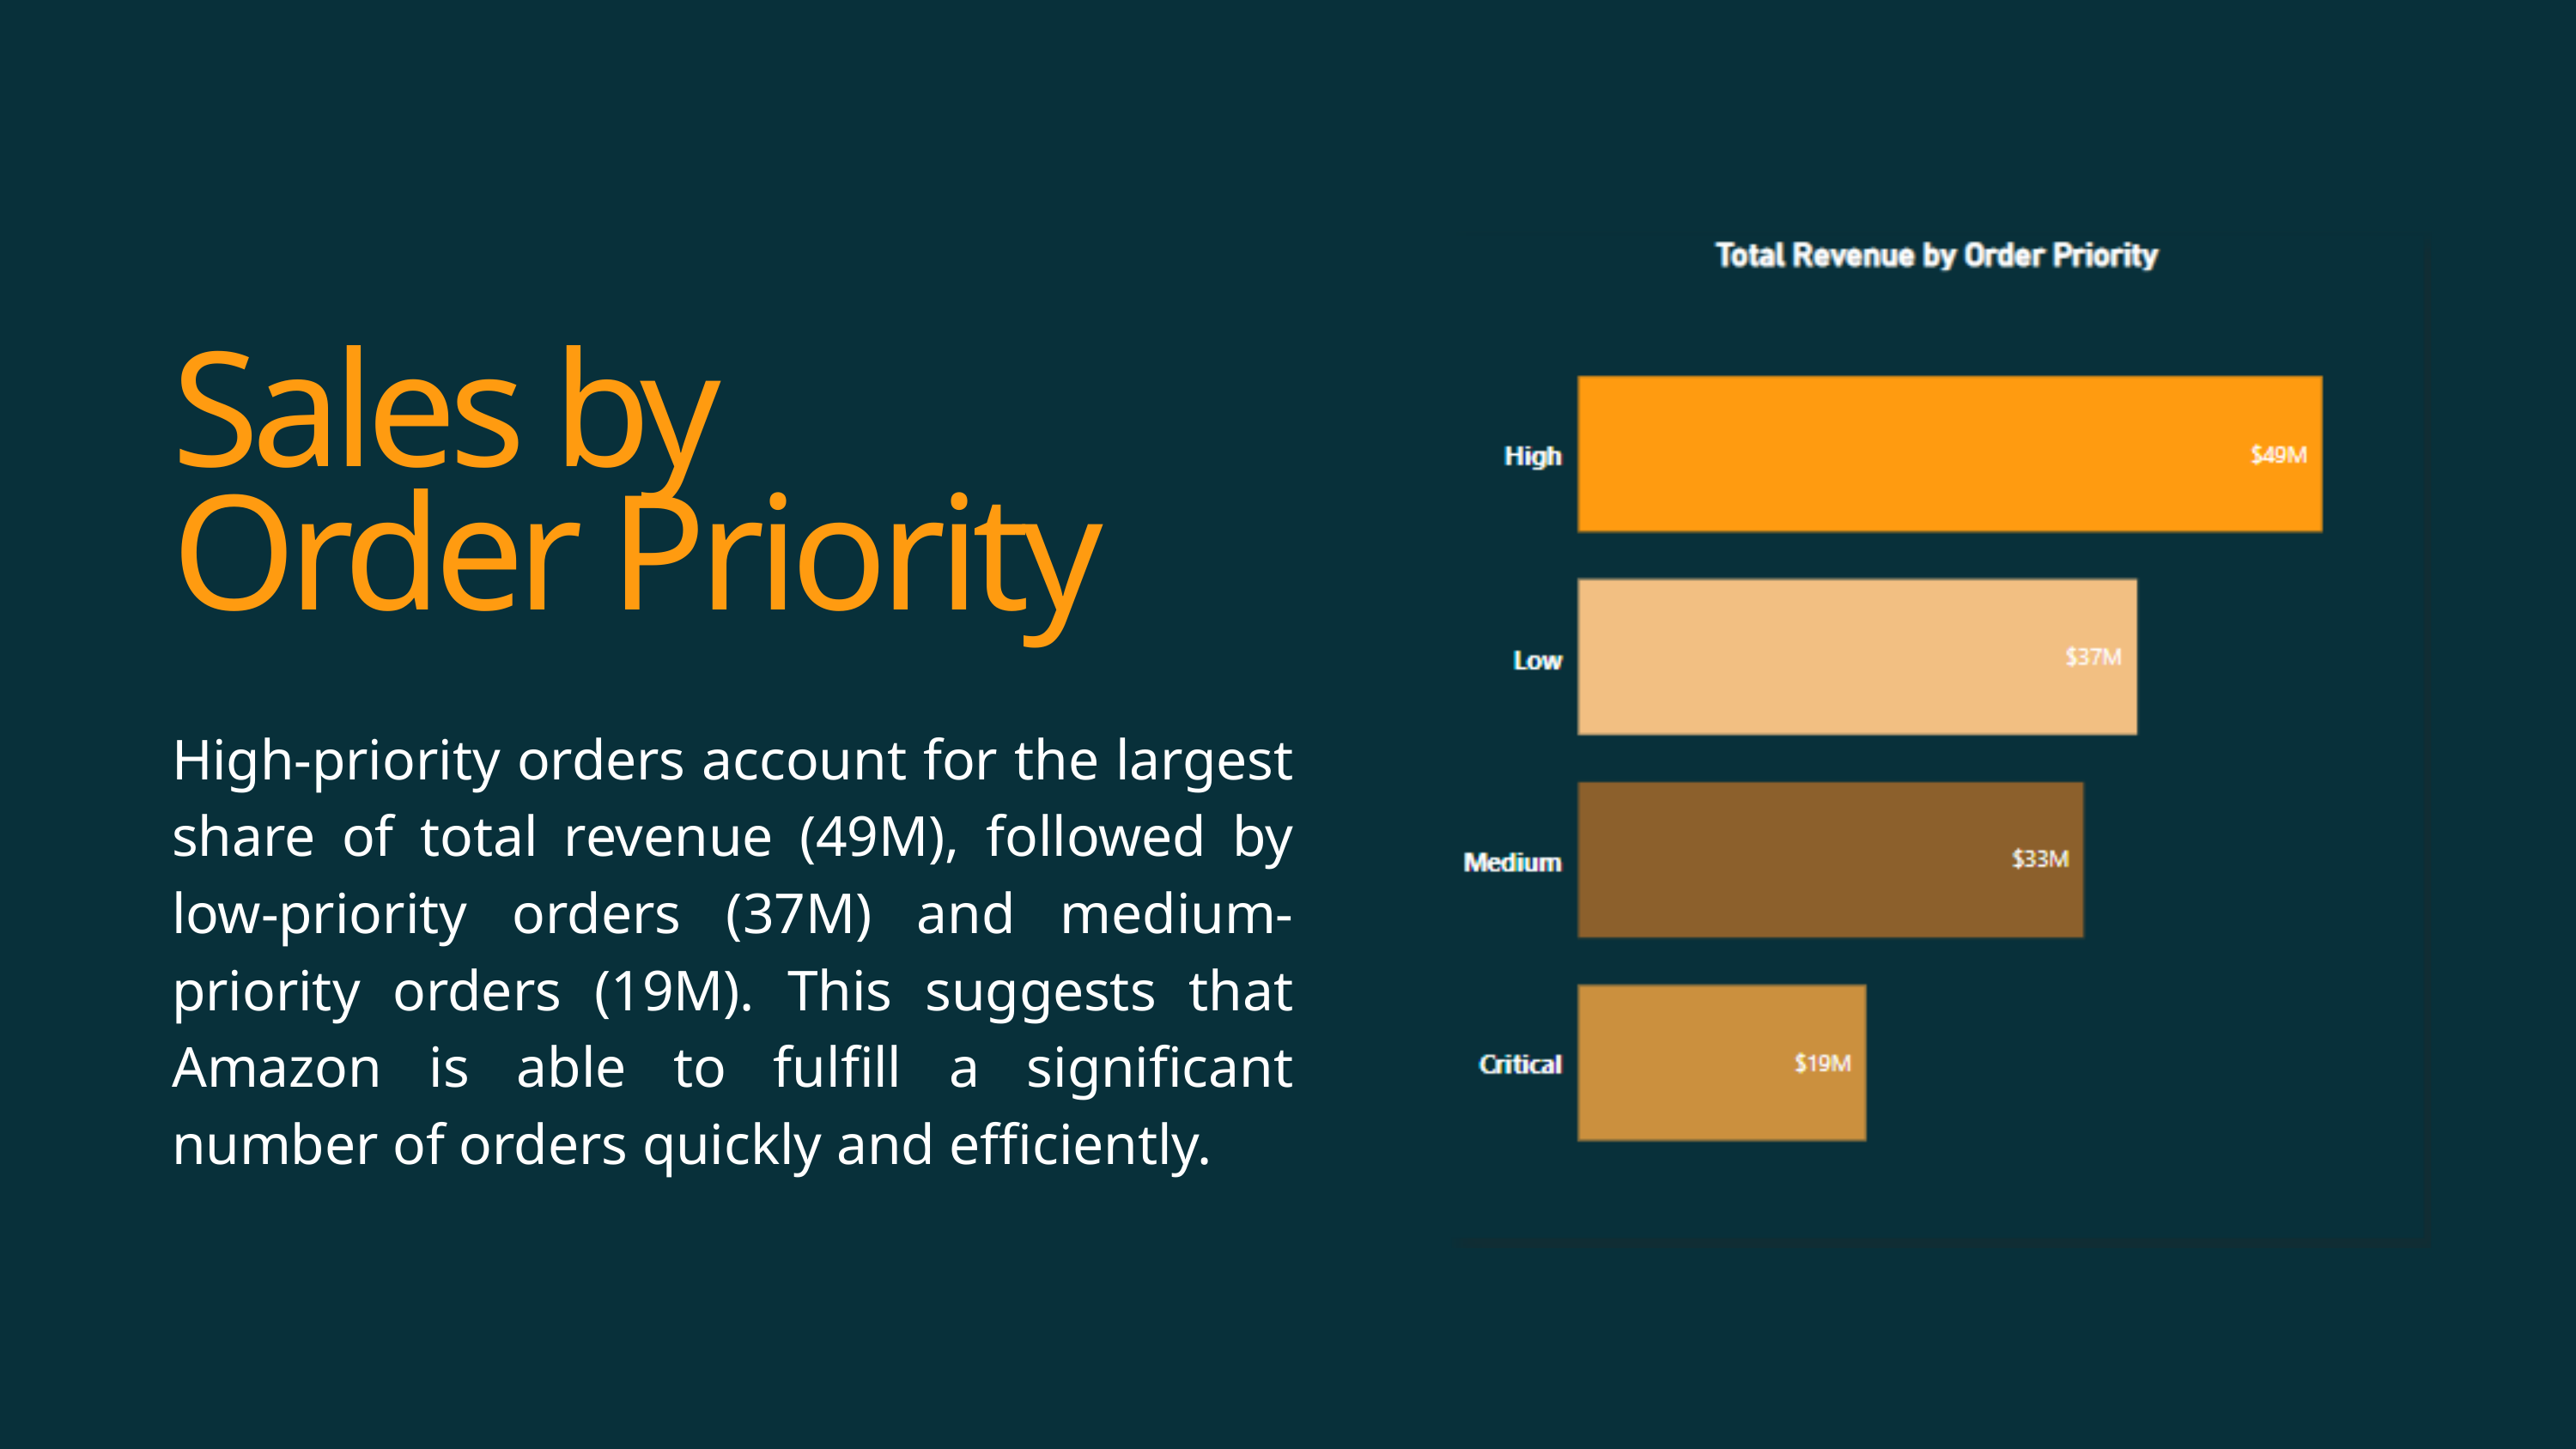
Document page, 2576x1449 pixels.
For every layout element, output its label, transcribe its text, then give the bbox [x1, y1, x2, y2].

text_box High-priority orders account for the largest share of total revenue (49M), followed by low-priority orders (37M) and medium-priority orders (19M). This suggests that Amazon is able to fulfill a significant number of orders quickly and efficiently. [172, 713, 1294, 1176]
text_box [1451, 231, 2432, 1248]
text_box Sales by Order Priority [172, 355, 1115, 642]
